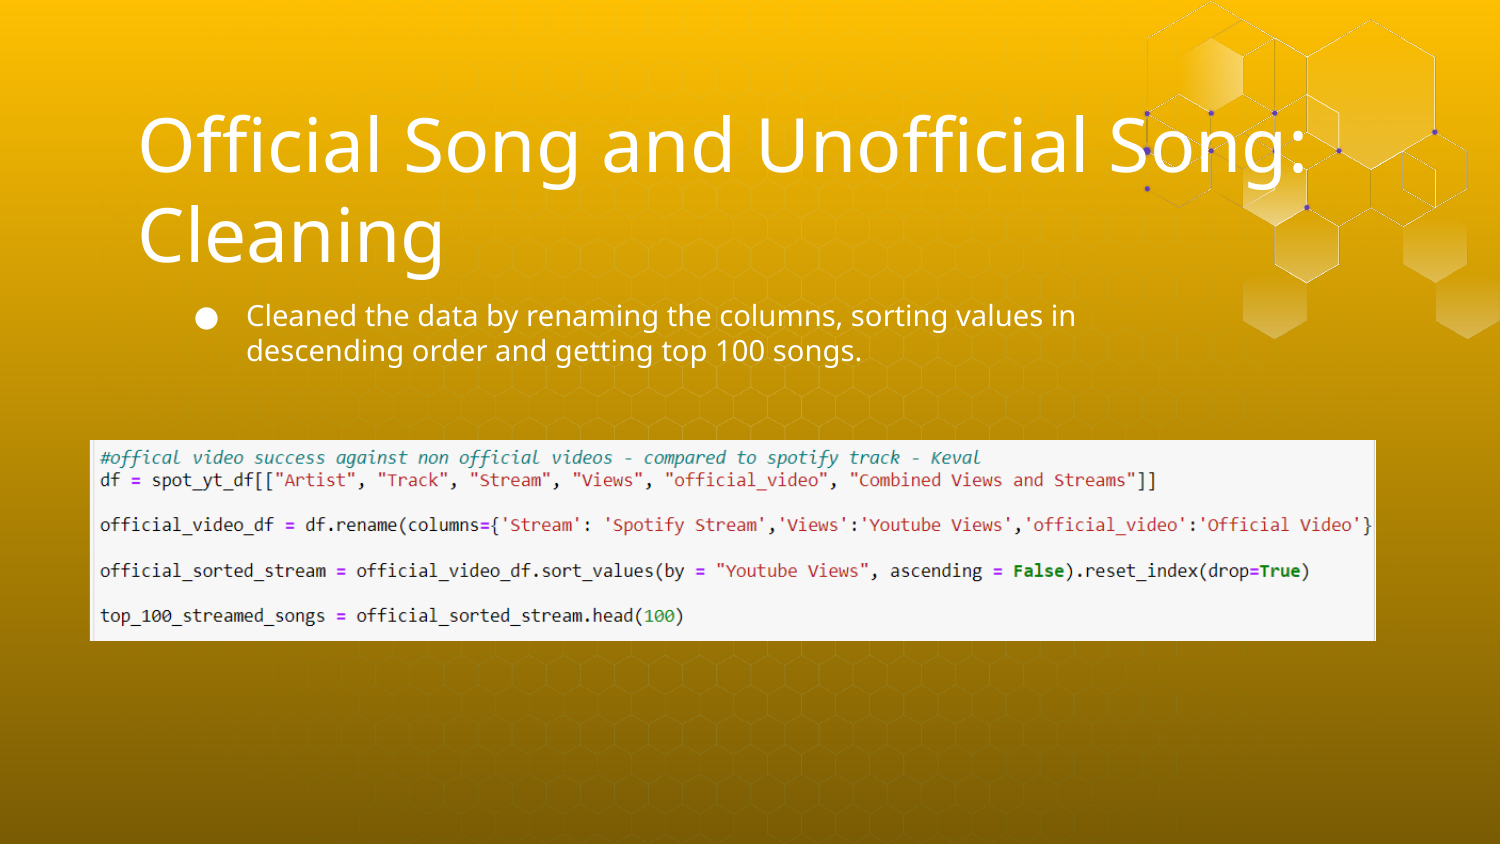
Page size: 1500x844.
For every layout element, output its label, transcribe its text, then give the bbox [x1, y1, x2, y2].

picture [89, 0, 1500, 844]
title Official Song and Unofficial Song: Cleaning [122, 82, 1500, 193]
text_box Cleaned the data by renaming the columns, sorting values in descending order and getting top 100 songs. [156, 282, 1165, 383]
